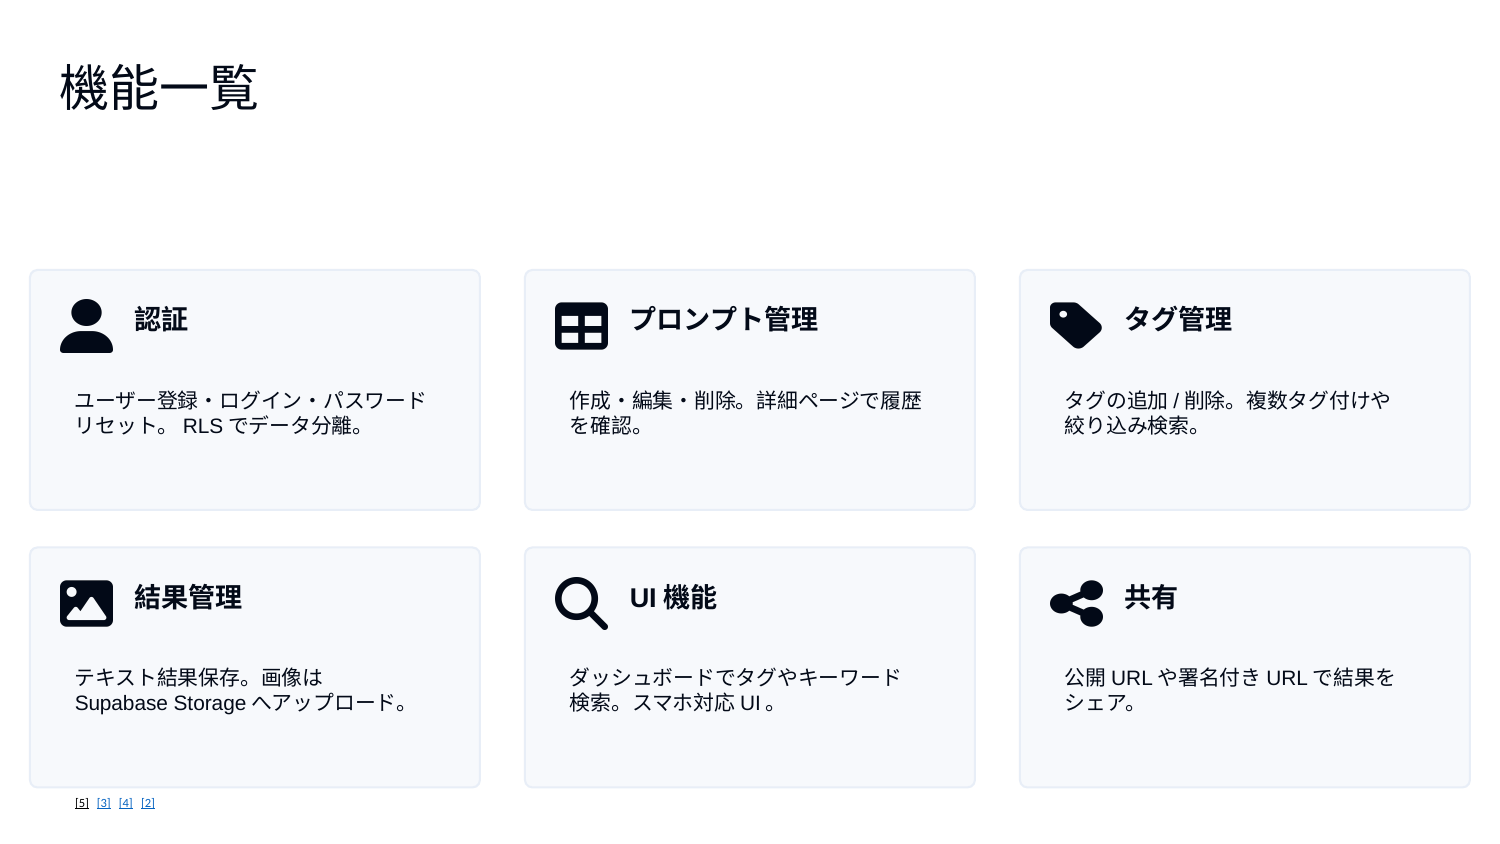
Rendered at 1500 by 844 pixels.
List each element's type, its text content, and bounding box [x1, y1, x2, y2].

picture [554, 299, 608, 353]
text_box [29, 269, 480, 510]
picture [59, 577, 113, 630]
text_box 認証 [119, 292, 450, 345]
text_box ダッシュボードでタグやキーワード 検索。スマホ対応UI。 [554, 629, 945, 750]
picture [59, 299, 113, 353]
text_box タグ管理 [1109, 292, 1440, 345]
text_box 結果管理 [119, 570, 450, 623]
text_box [524, 269, 975, 510]
picture [1049, 577, 1103, 630]
text_box [5] [3] [4] [2] [74, 783, 1425, 822]
text_box [29, 547, 480, 788]
text_box タグの追加/削除。複数タグ付けや 絞り込み検索。 [1049, 352, 1440, 473]
text_box プロンプト管理 [614, 292, 945, 345]
text_box [524, 547, 975, 783]
text_box 機能一覧 [44, 45, 1455, 128]
text_box 作成・編集・削除。詳細ページで履歴を確認。 [554, 352, 945, 473]
text_box UI機能 [614, 570, 945, 623]
text_box [1019, 547, 1470, 788]
picture [1049, 299, 1103, 353]
text_box 公開URLや署名付きURLで結果を シェア。 [1049, 629, 1440, 750]
text_box 共有 [1109, 570, 1440, 623]
text_box ユーザー登録・ログイン・パスワードリセット。RLSでデータ分離。 [59, 352, 450, 473]
text_box [1019, 269, 1470, 510]
text_box テキスト結果保存。画像は Supabase Storageへアップロード。 [59, 629, 450, 750]
picture [554, 577, 608, 630]
